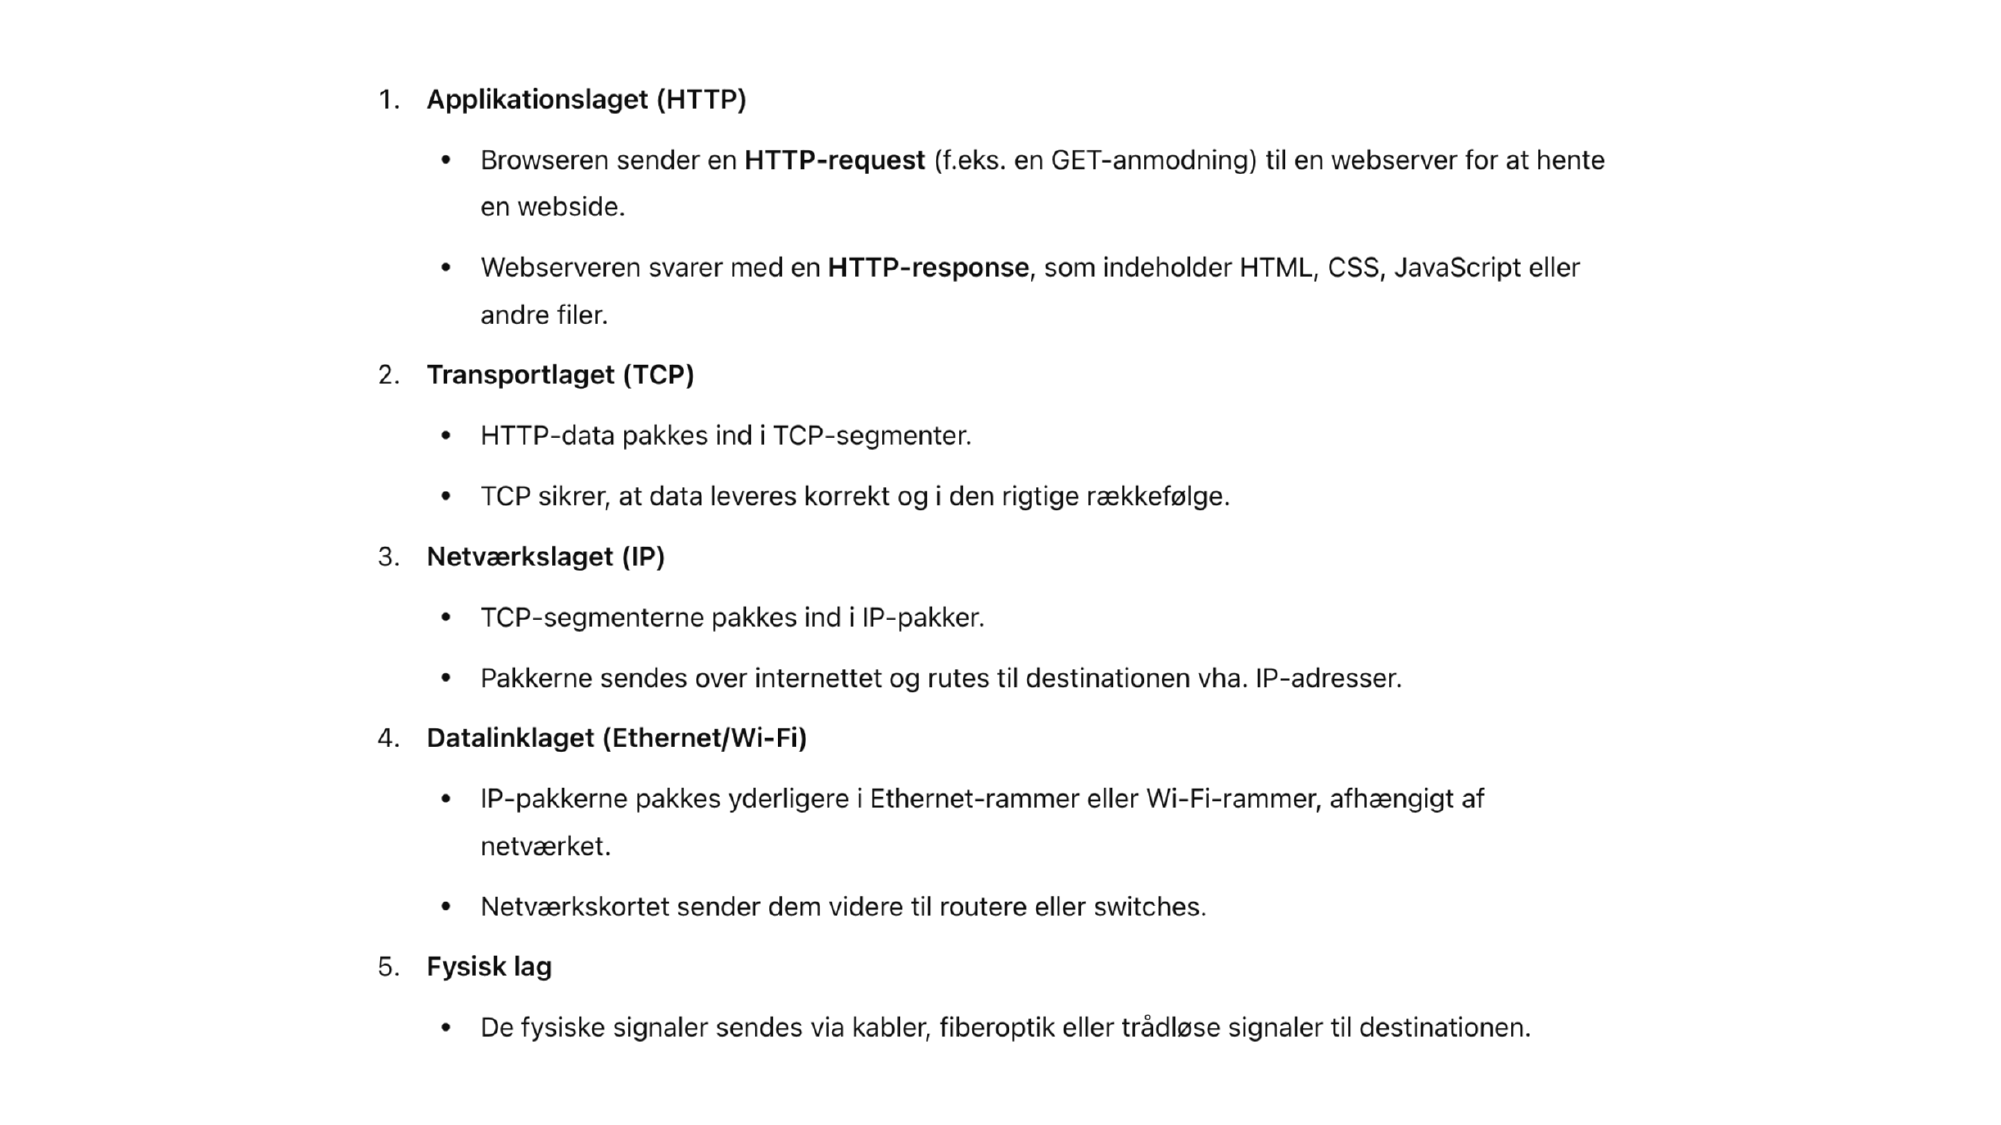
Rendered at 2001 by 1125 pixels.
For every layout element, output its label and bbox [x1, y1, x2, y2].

picture [362, 69, 1638, 1056]
